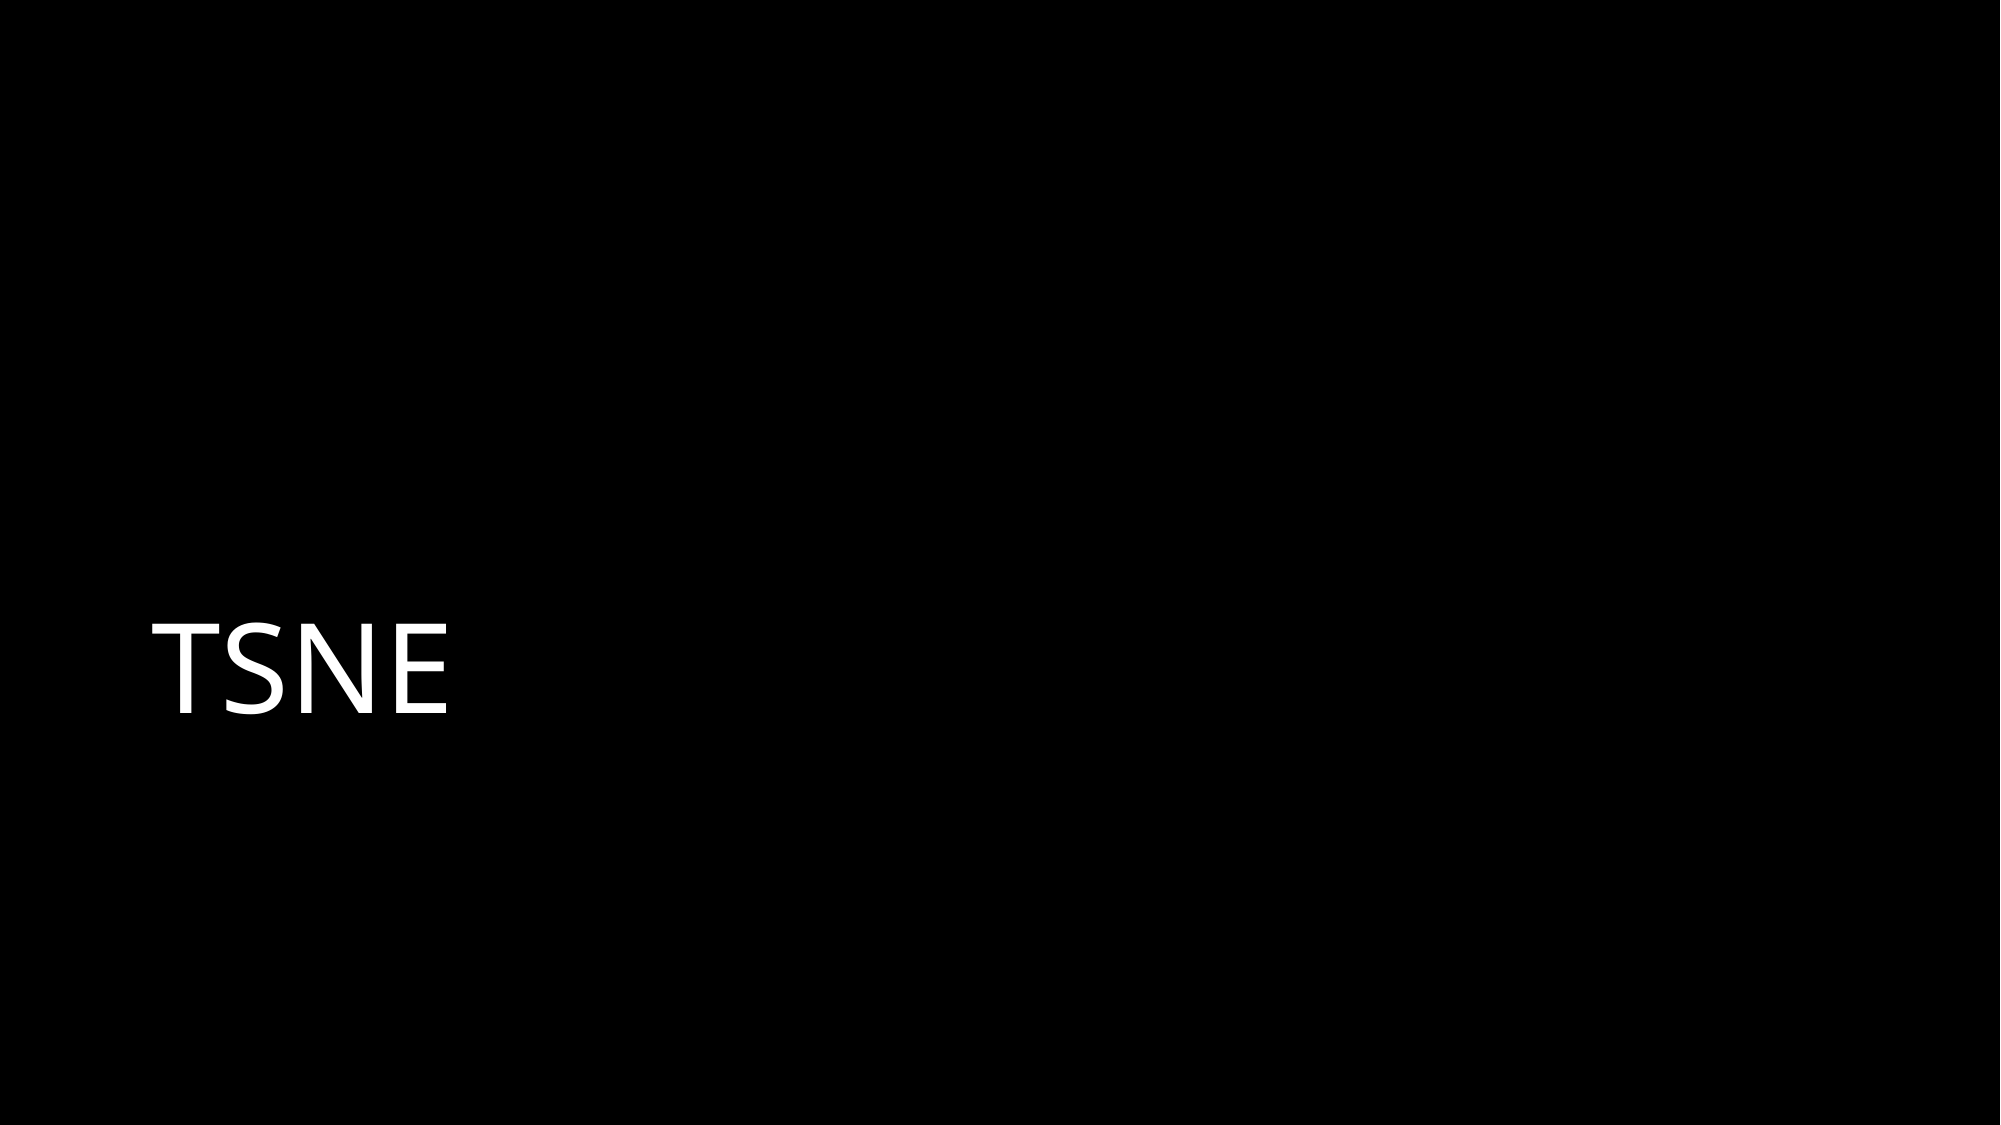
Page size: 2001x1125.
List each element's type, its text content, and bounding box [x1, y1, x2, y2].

title TSNE [136, 280, 1862, 749]
